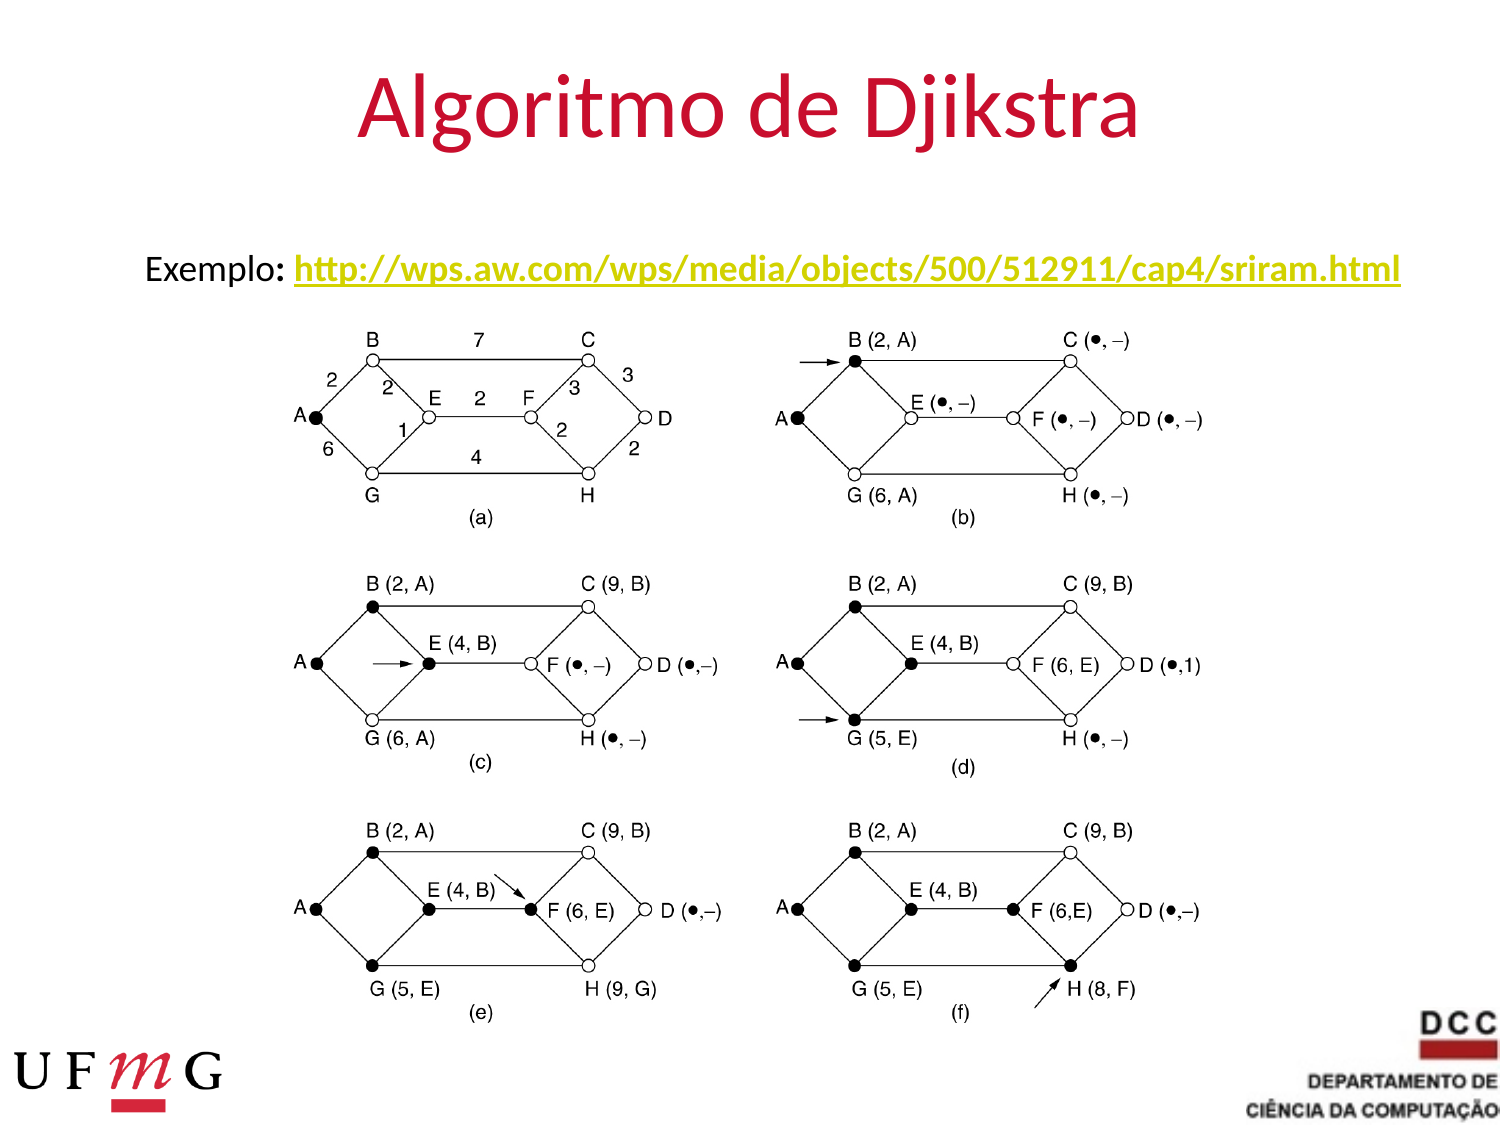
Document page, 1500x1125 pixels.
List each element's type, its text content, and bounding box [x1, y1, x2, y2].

picture [293, 321, 1203, 1023]
text_box Exemplo: http://wps.aw.com/wps/media/objects/500/512911/cap4/sriram.html [130, 236, 1417, 342]
picture [5, 1034, 231, 1123]
picture [1246, 1007, 1500, 1125]
title Algoritmo de Djikstra [75, 7, 1425, 195]
